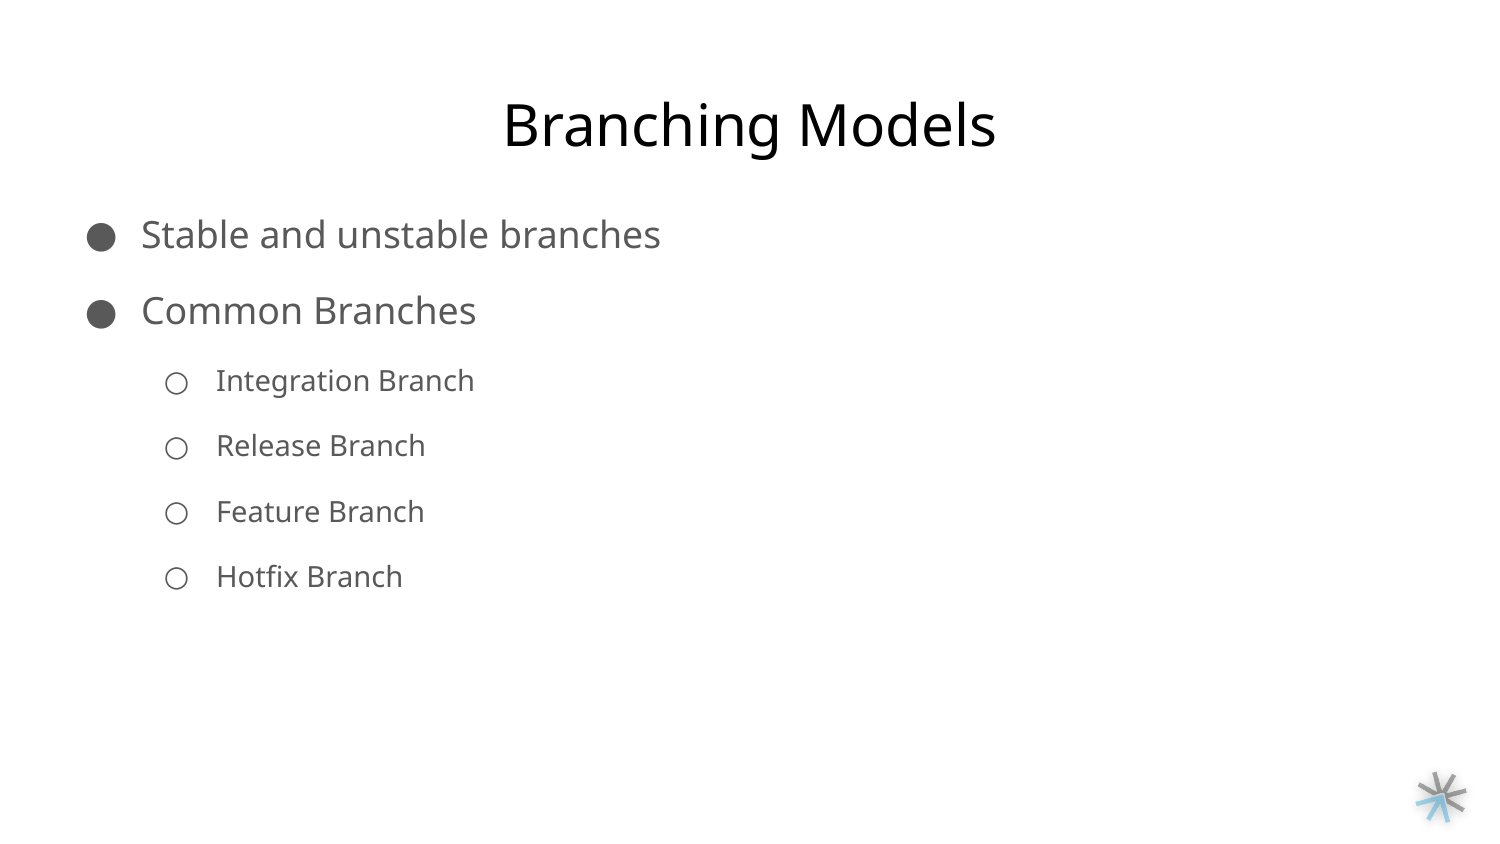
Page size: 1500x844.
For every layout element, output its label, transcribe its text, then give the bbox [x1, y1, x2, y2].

list Stable and unstable branches Common Branches Integration Branch Release Branch Feature Branch Hotfix Branch [51, 189, 1449, 750]
title Branching Models [51, 72, 1449, 167]
